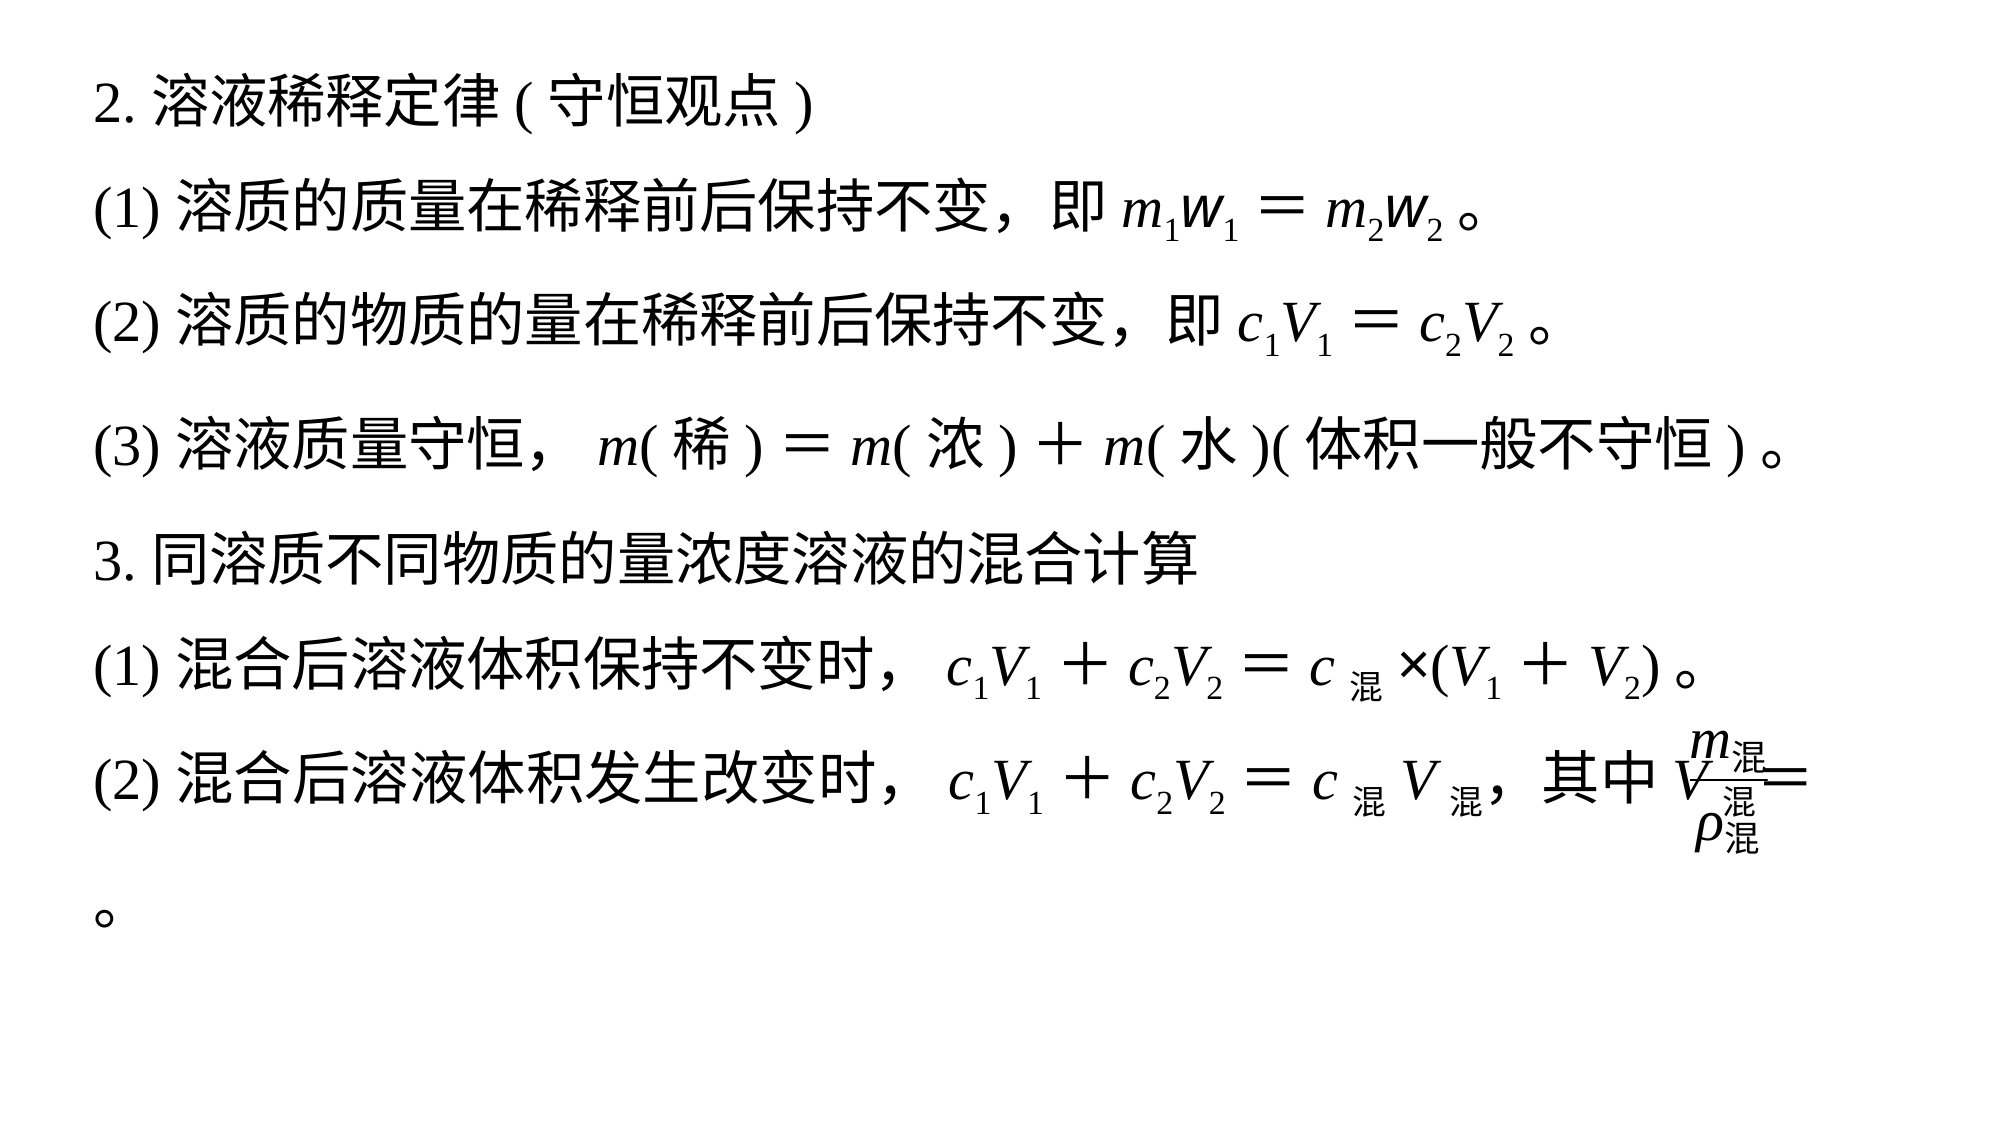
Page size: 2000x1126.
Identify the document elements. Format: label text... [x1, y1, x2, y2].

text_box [1689, 683, 1807, 894]
text_box 2.溶液稀释定律(守恒观点) (1)溶质的质量在稀释前后保持不变，即m1w1＝m2w2。 (2)溶质的物质的量在稀释前后保持不变，即c1V1＝c2V2。 (3)溶液质量守恒，m(稀)＝m(浓)＋m(水)(体积一般不守恒)。 3.同溶质不同物质的量浓度溶液的混合计算 (1)混合后溶液体积保持不变时，c1V1＋c2V2＝c混×(V1＋V2)。 (2)混合后溶液体积发生改变时，c1V1＋c2V2＝c混V混，其中V混＝ 。 [78, 11, 1921, 944]
